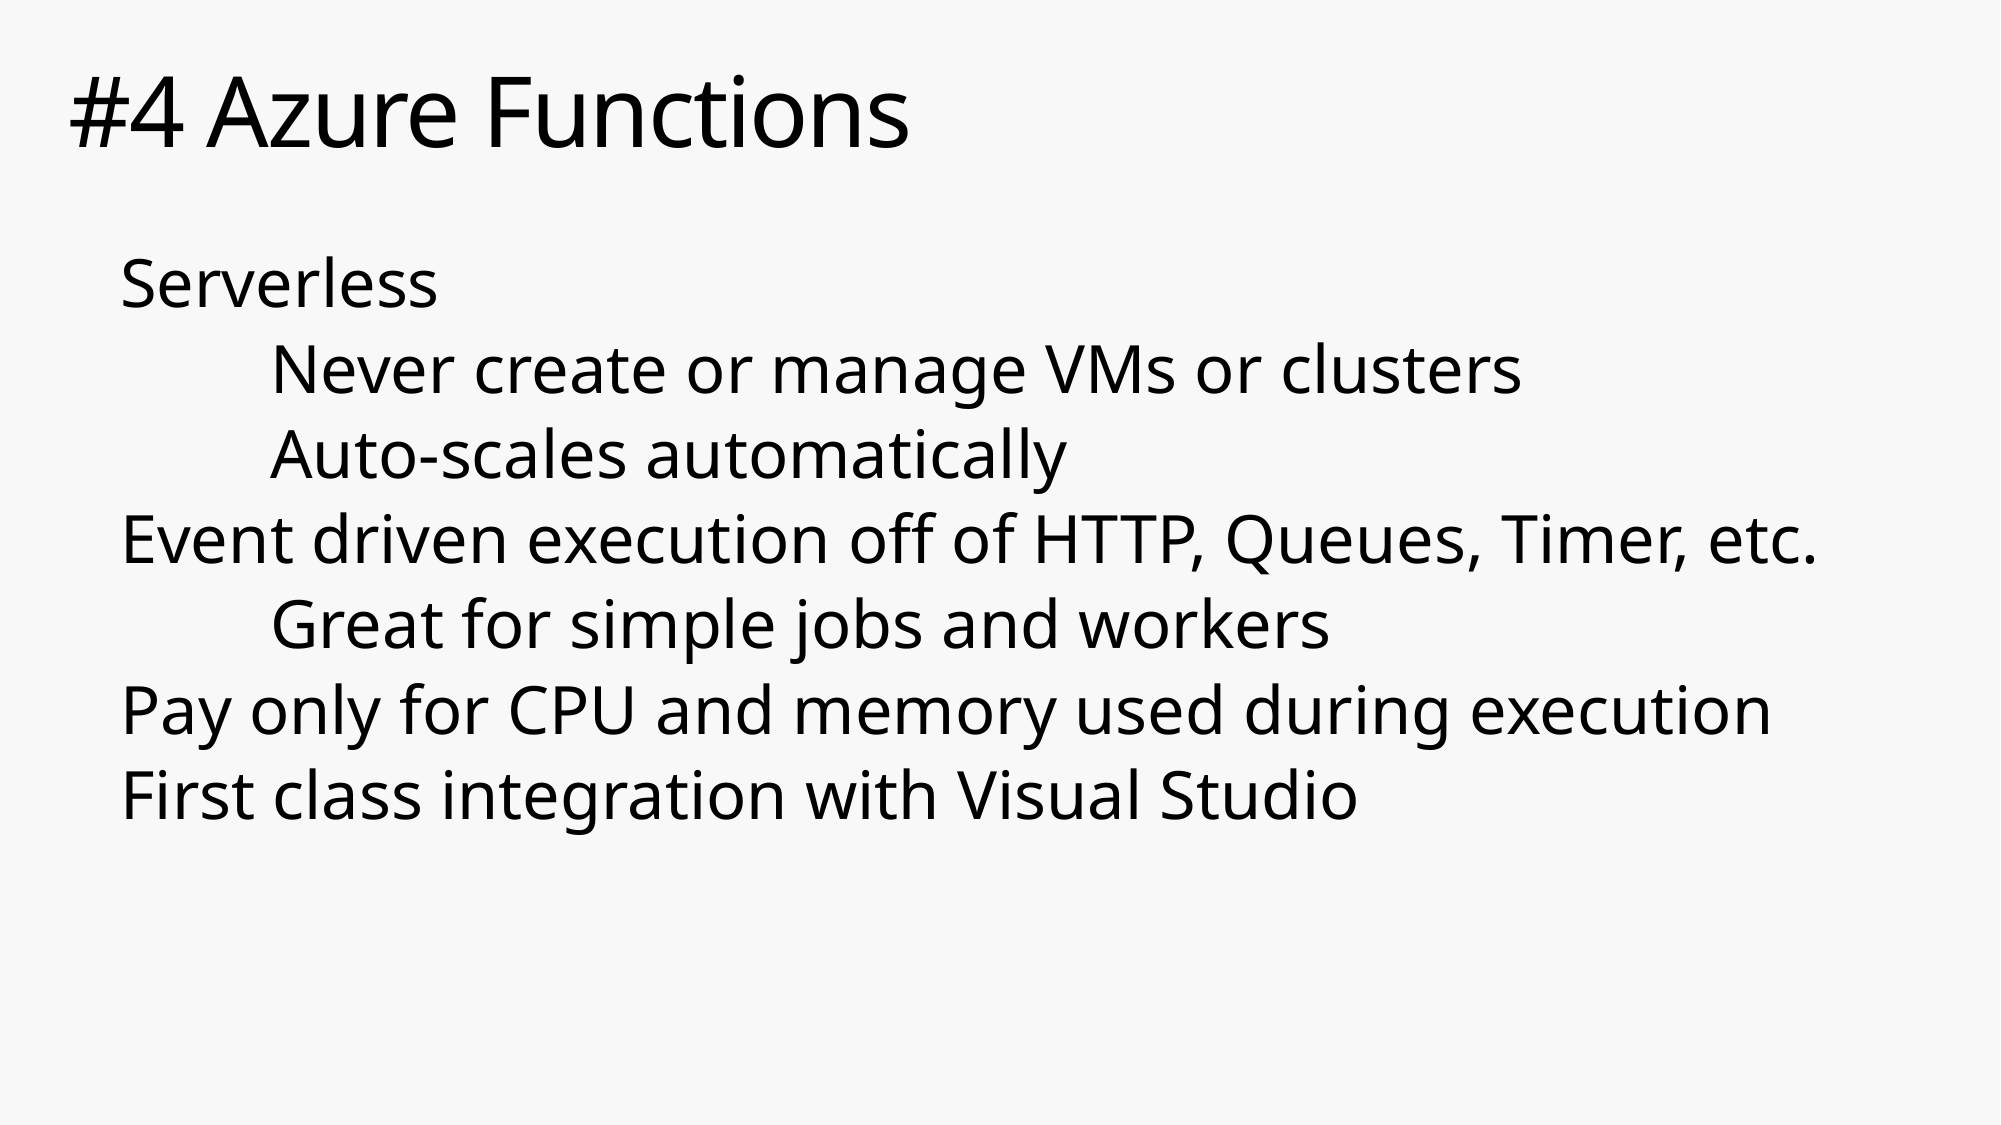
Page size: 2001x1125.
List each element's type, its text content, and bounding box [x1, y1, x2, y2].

list Serverless Never create or manage VMs or clusters Auto-scales automatically Event driven execution off of HTTP, Queues, Timer, etc. Great for simple jobs and workers Pay only for CPU and memory used during execution First class integration with Visual Studio [96, 235, 1904, 872]
title #4 Azure Functions [44, 47, 1957, 196]
